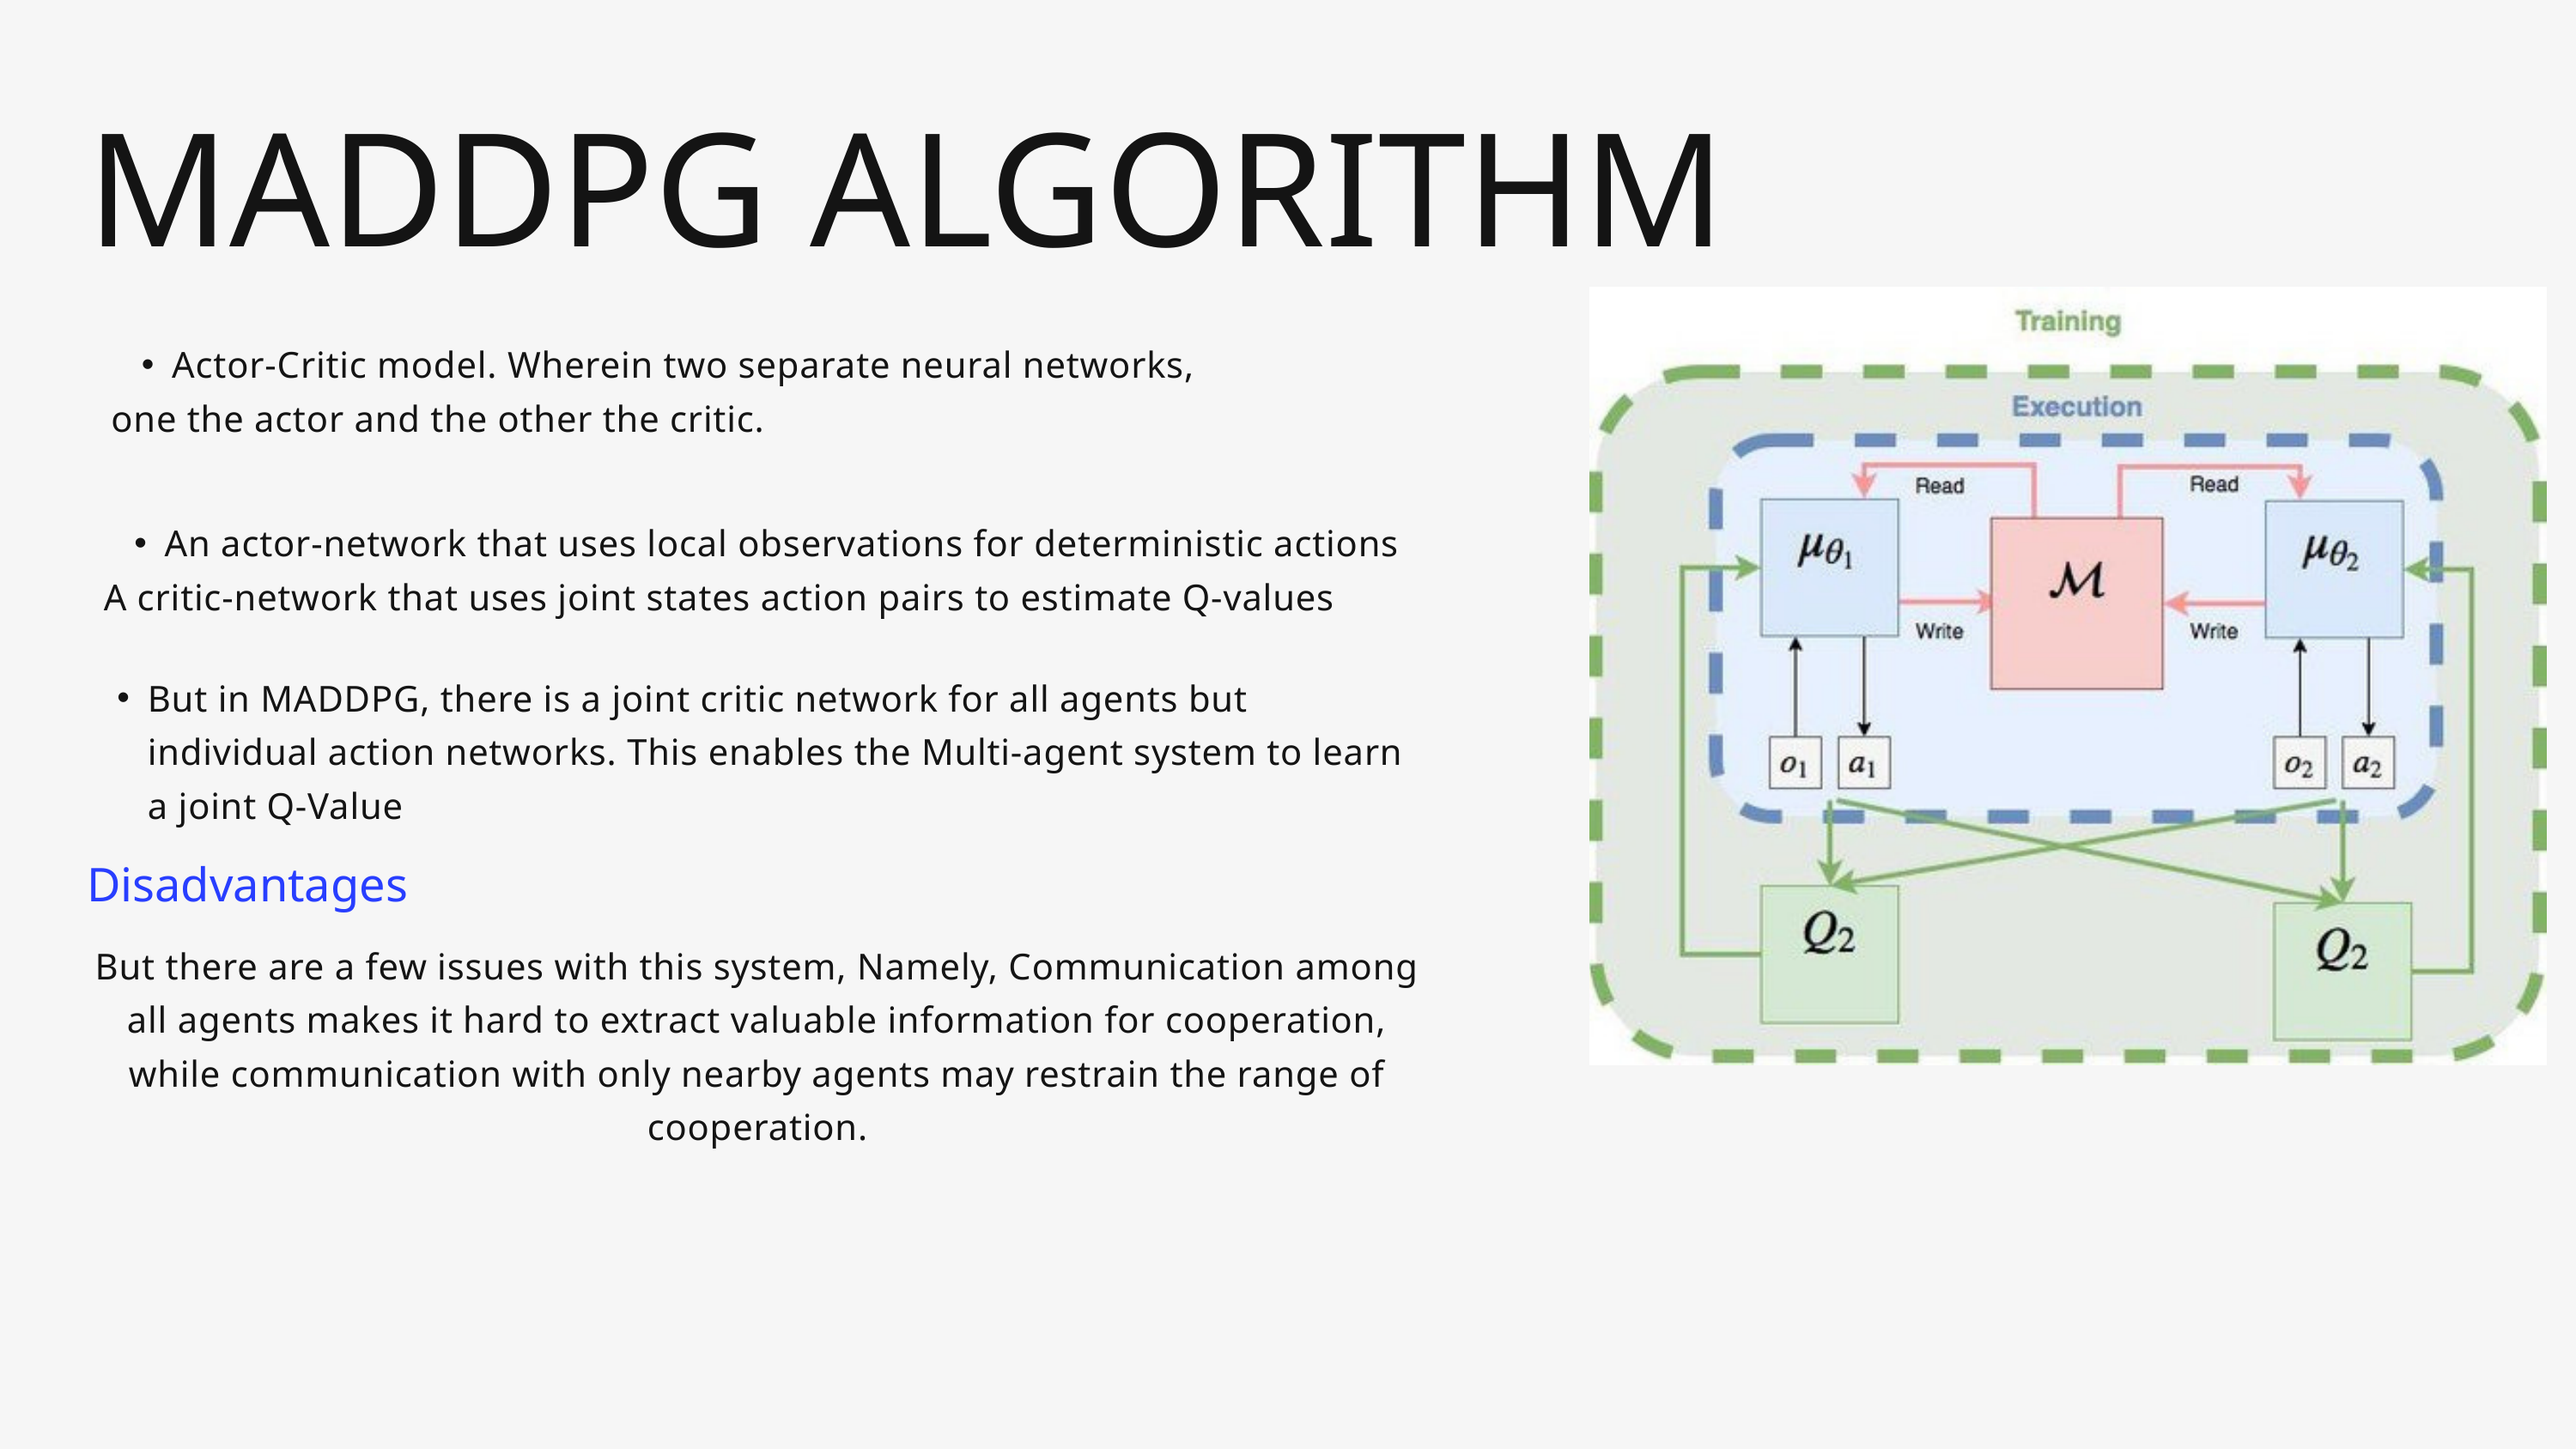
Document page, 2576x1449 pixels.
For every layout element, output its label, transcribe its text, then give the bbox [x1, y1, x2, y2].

text_box Actor-Critic model. Wherein two separate neural networks, one the actor and the other the critic. [111, 331, 1585, 440]
picture [1589, 286, 2548, 1066]
text_box But in MADDPG, there is a joint critic network for all agents but individual action networks. This enables the Multi-agent system to learn a joint Q-Value [87, 664, 1429, 827]
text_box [86, 850, 1429, 1092]
text_box An actor-network that uses local observations for deterministic actions A critic-network that uses joint states action pairs to estimate Q-values [103, 510, 1585, 618]
text_box MADDPG ALGORITHM [87, 120, 2198, 279]
